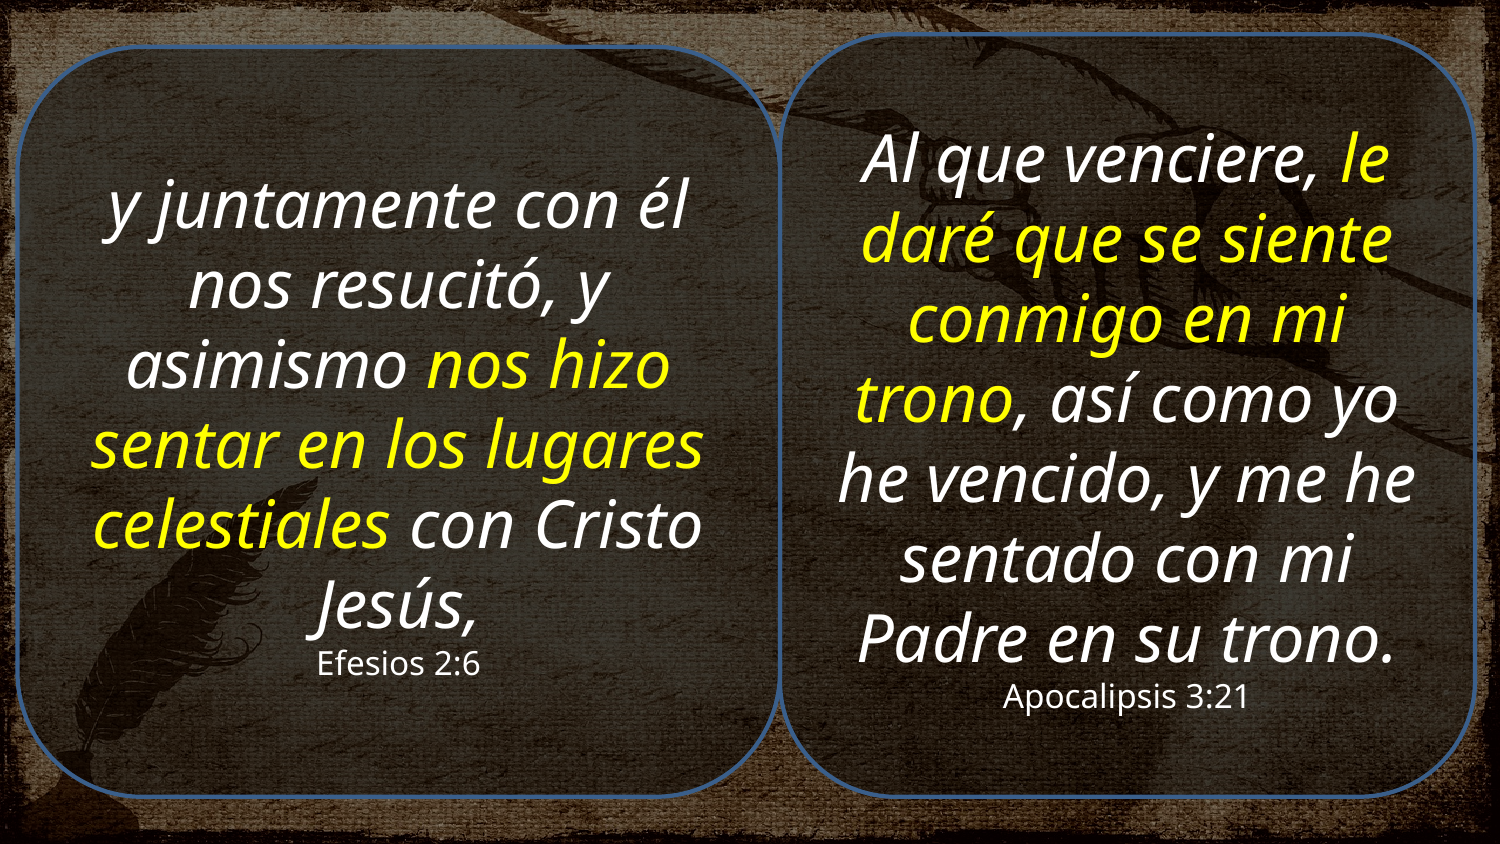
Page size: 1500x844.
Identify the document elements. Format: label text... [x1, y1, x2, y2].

picture [0, 0, 1500, 844]
text_box Al que venciere, le daré que se siente conmigo en mi trono, así como yo he vencido, y me he sentado con mi Padre en su trono. Apocalipsis 3:21 [778, 32, 1478, 799]
text_box y juntamente con él nos resucitó, y asimismo nos hizo sentar en los lugares celestiales con Cristo Jesús, Efesios 2:6 [15, 44, 783, 799]
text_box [1101, 281, 1259, 606]
